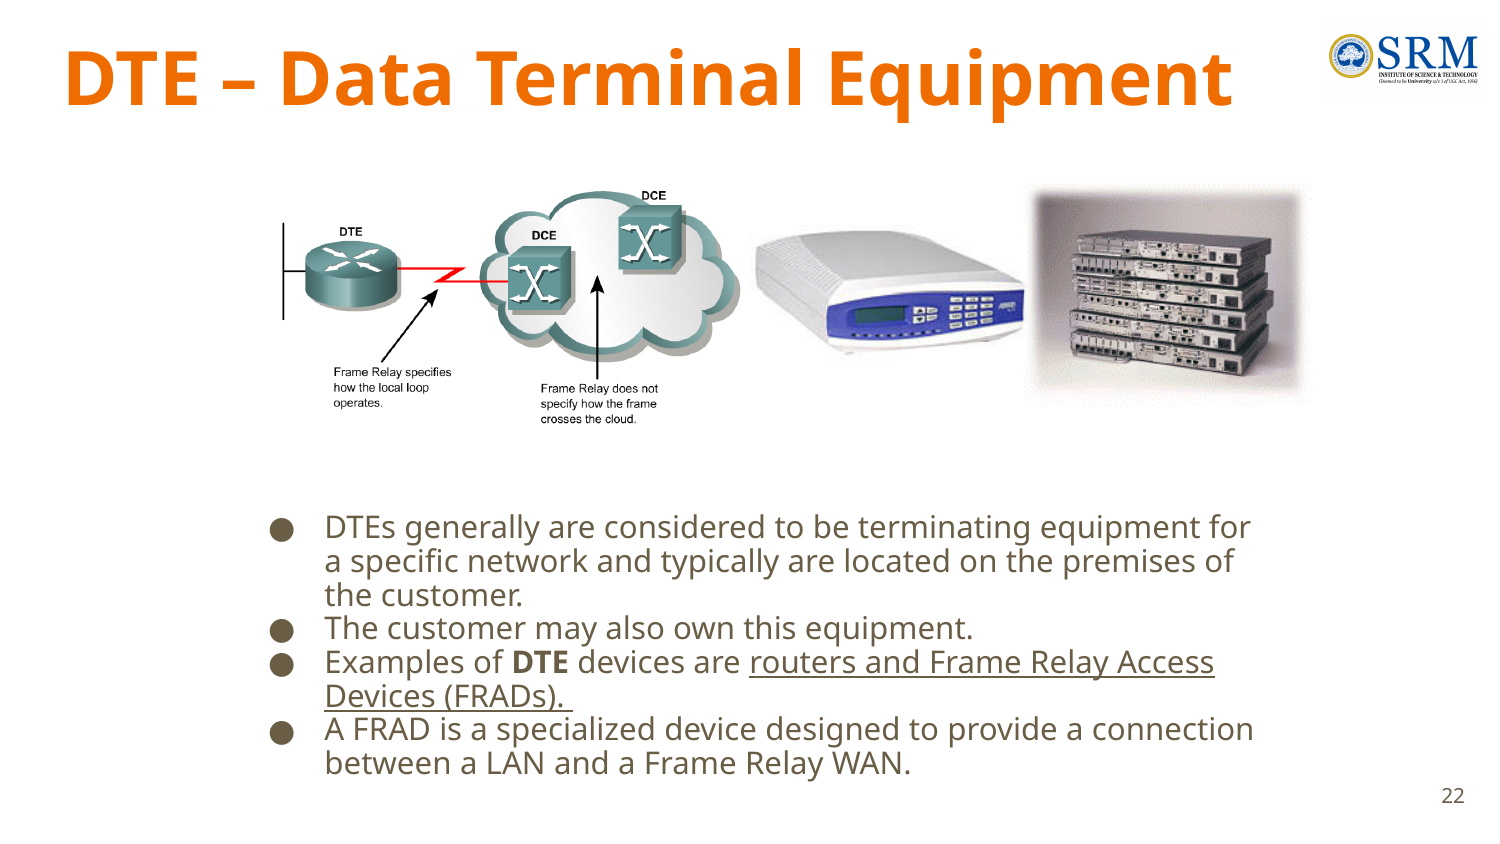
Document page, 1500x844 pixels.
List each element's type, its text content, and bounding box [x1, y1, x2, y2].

picture [749, 179, 1313, 407]
picture [1326, 16, 1481, 103]
title DTE – Data Terminal Equipment [47, 15, 1342, 179]
slide_number 22 [1389, 764, 1480, 830]
list DTEs generally are considered to be terminating equipment for a specific network and typically are located on the premises of the customer. The customer may also own this equipment. Examples of DTE devices are routers and Frame Relay Access Devices (FRADs). A FRAD is a specialized device designed to provide a connection between a LAN and a Frame Relay WAN. [234, 496, 1285, 807]
picture [281, 177, 741, 428]
